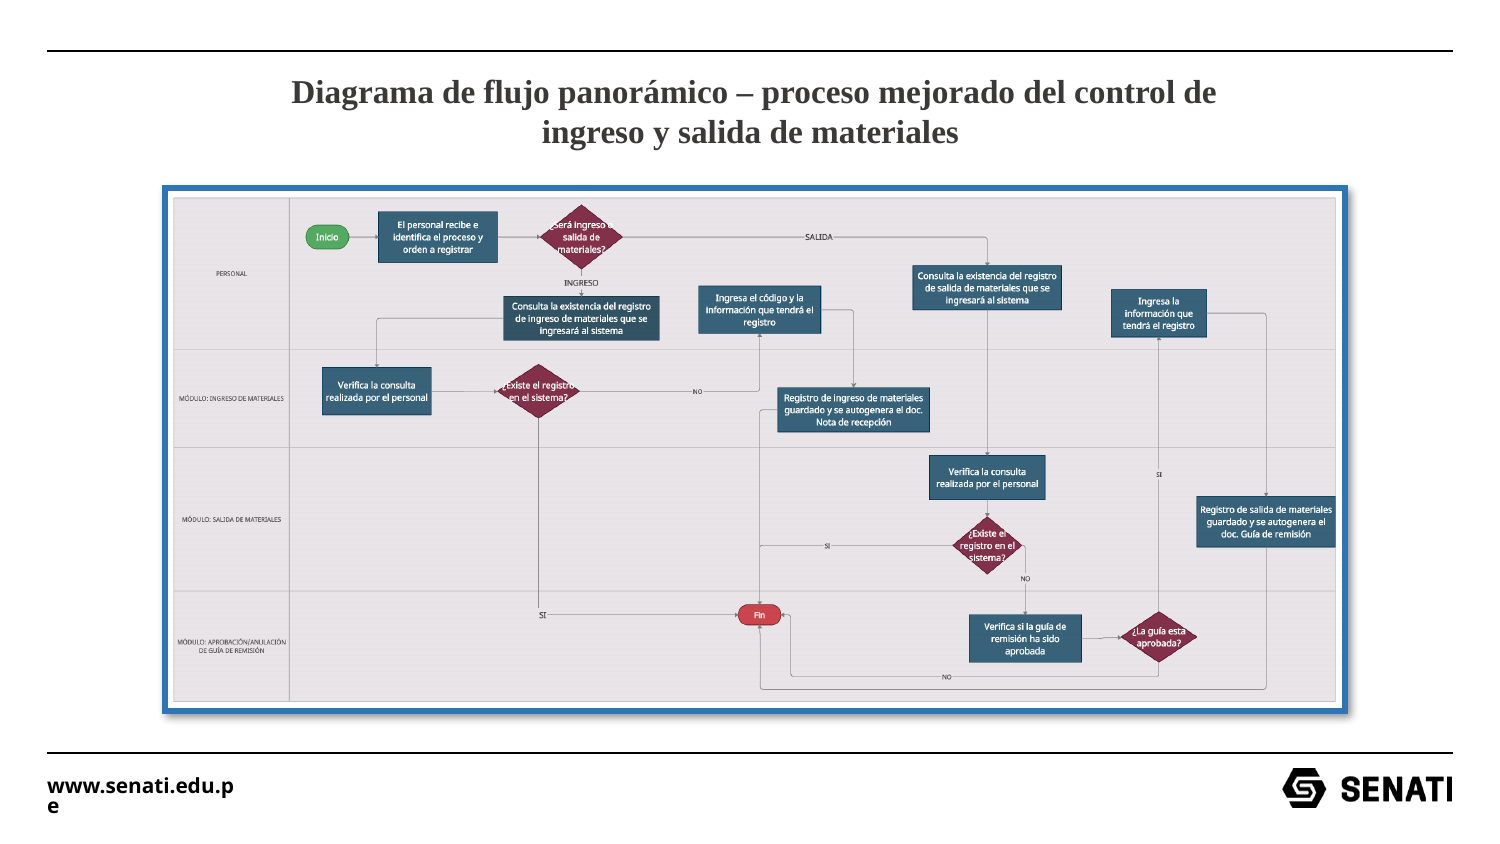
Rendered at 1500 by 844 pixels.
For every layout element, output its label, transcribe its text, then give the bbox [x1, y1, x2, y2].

picture [167, 191, 1342, 708]
text_box Diagrama de flujo panorámico – proceso mejorado del control de ingreso y salida de materiales [270, 63, 1240, 158]
